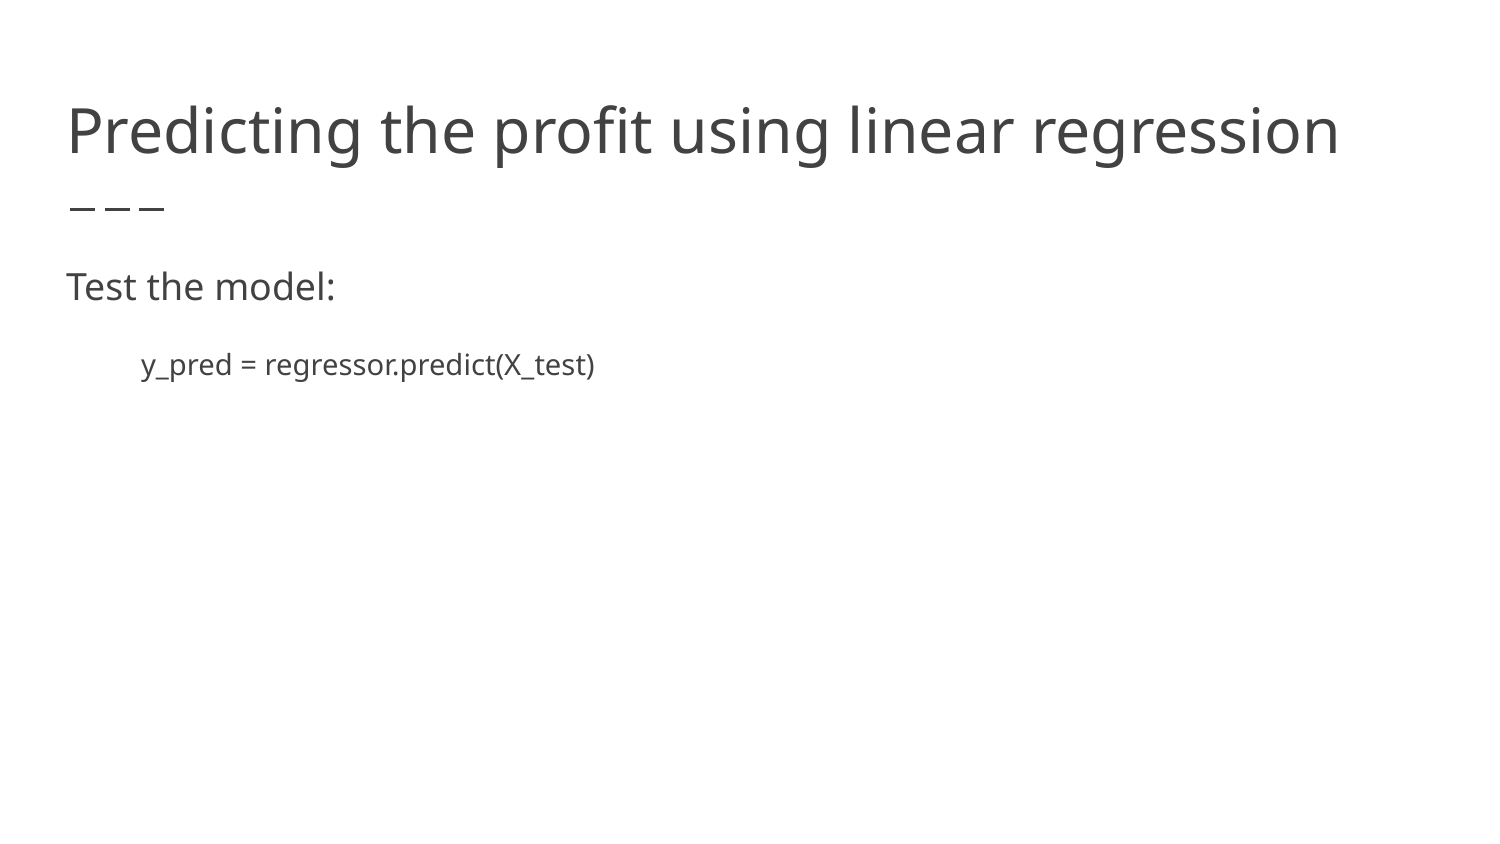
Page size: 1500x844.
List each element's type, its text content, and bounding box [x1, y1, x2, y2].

list Test the model: y_pred = regressor.predict(X_test) [51, 240, 1449, 750]
title Predicting the profit using linear regression [51, 61, 1449, 182]
